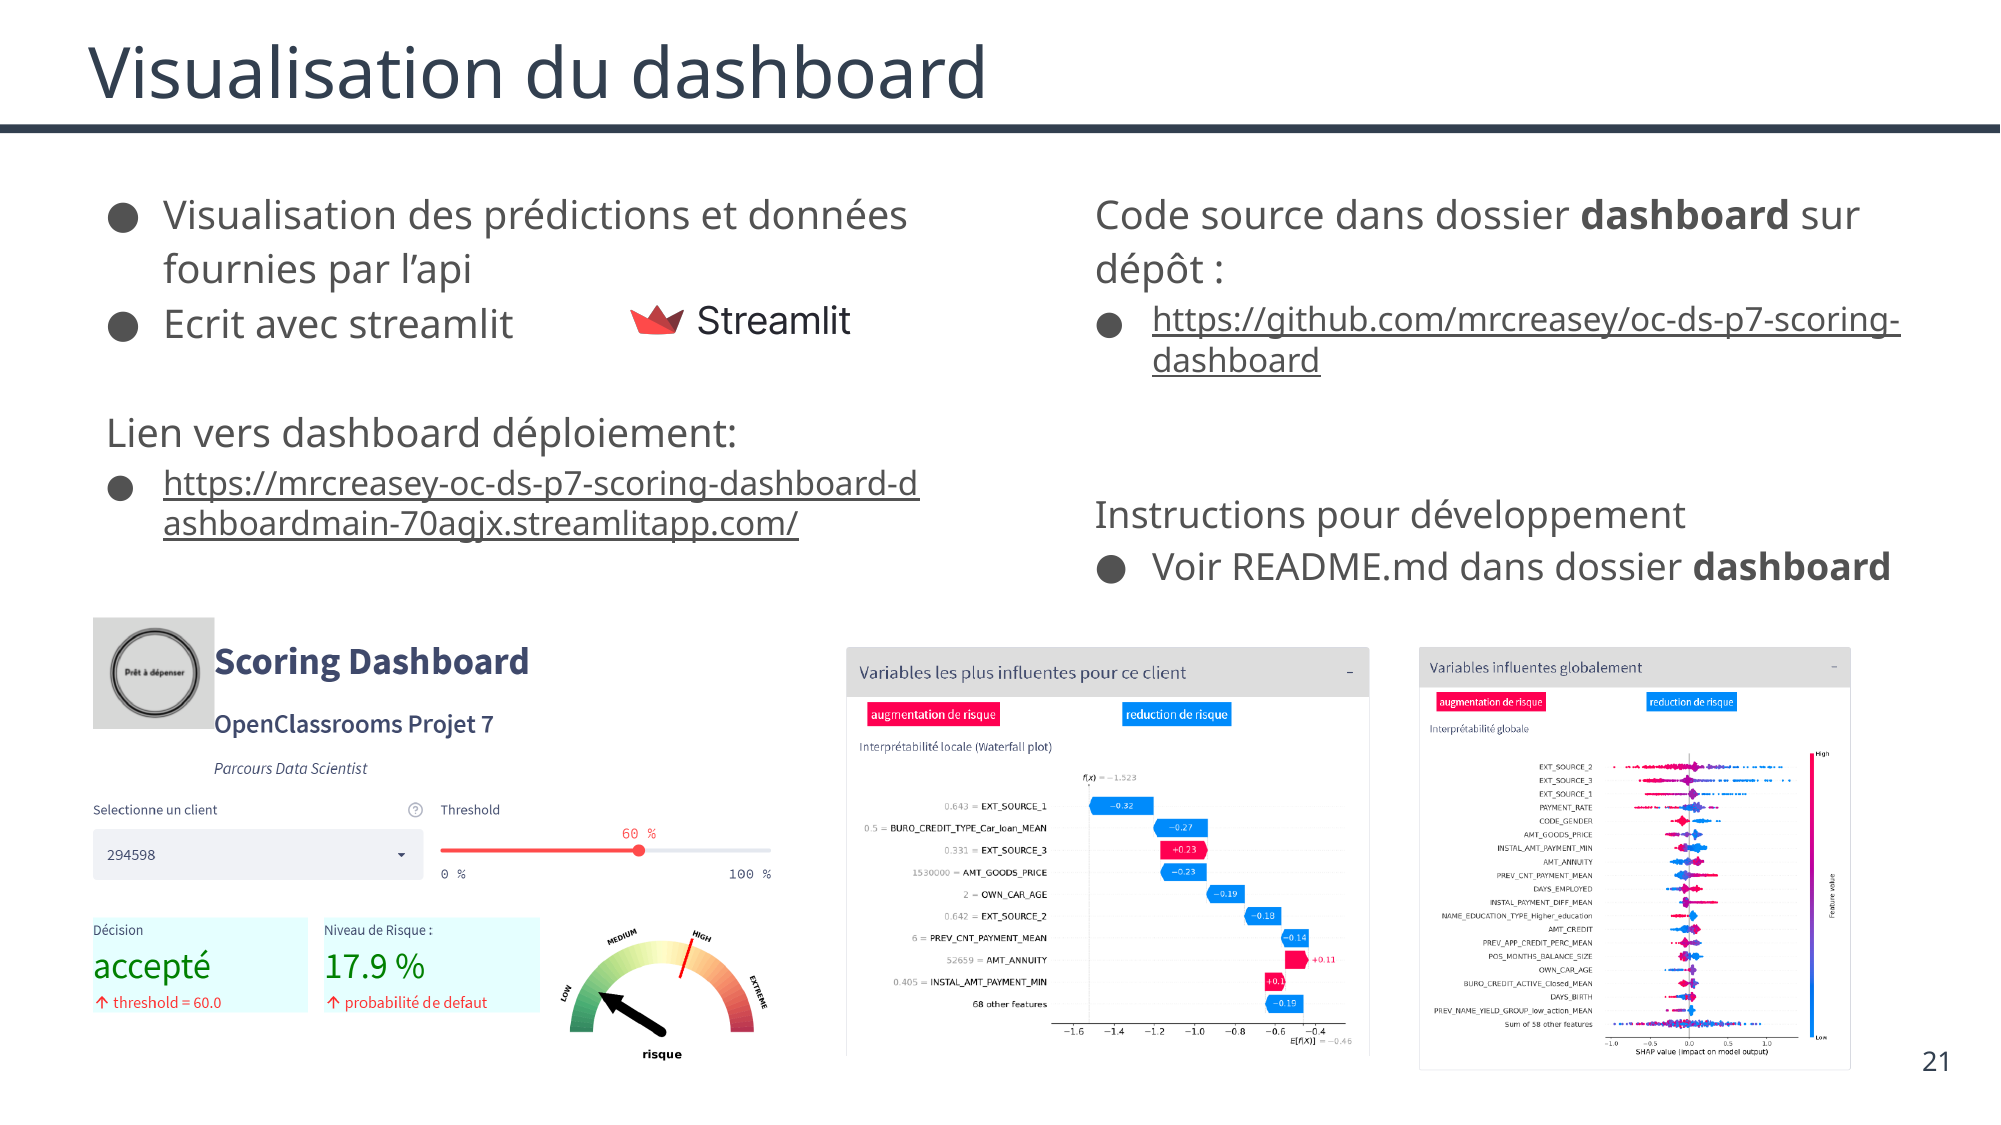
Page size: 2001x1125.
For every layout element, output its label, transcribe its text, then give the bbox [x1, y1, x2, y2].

picture [1417, 642, 1854, 1072]
picture [84, 604, 779, 1065]
list Visualisation des prédictions et données fournies par l’api Ecrit avec streamlit Lien vers dashboard déploiement: https://mrcreasey-oc-ds-p7-scoring-dashboard-dashboardmain-70agjx.streamlitapp.com/ [68, 162, 943, 1020]
title Visualisation du dashboard [68, 7, 1932, 134]
picture [843, 642, 1373, 1057]
list Code source dans dossier dashboard sur dépôt : https://github.com/mrcreasey/oc-ds-p7-scoring-dashboard Instructions pour développement Voir README.md dans dossier dashboard [1056, 162, 1932, 1035]
slide_number 21 [1853, 1019, 1974, 1106]
picture [611, 283, 871, 357]
